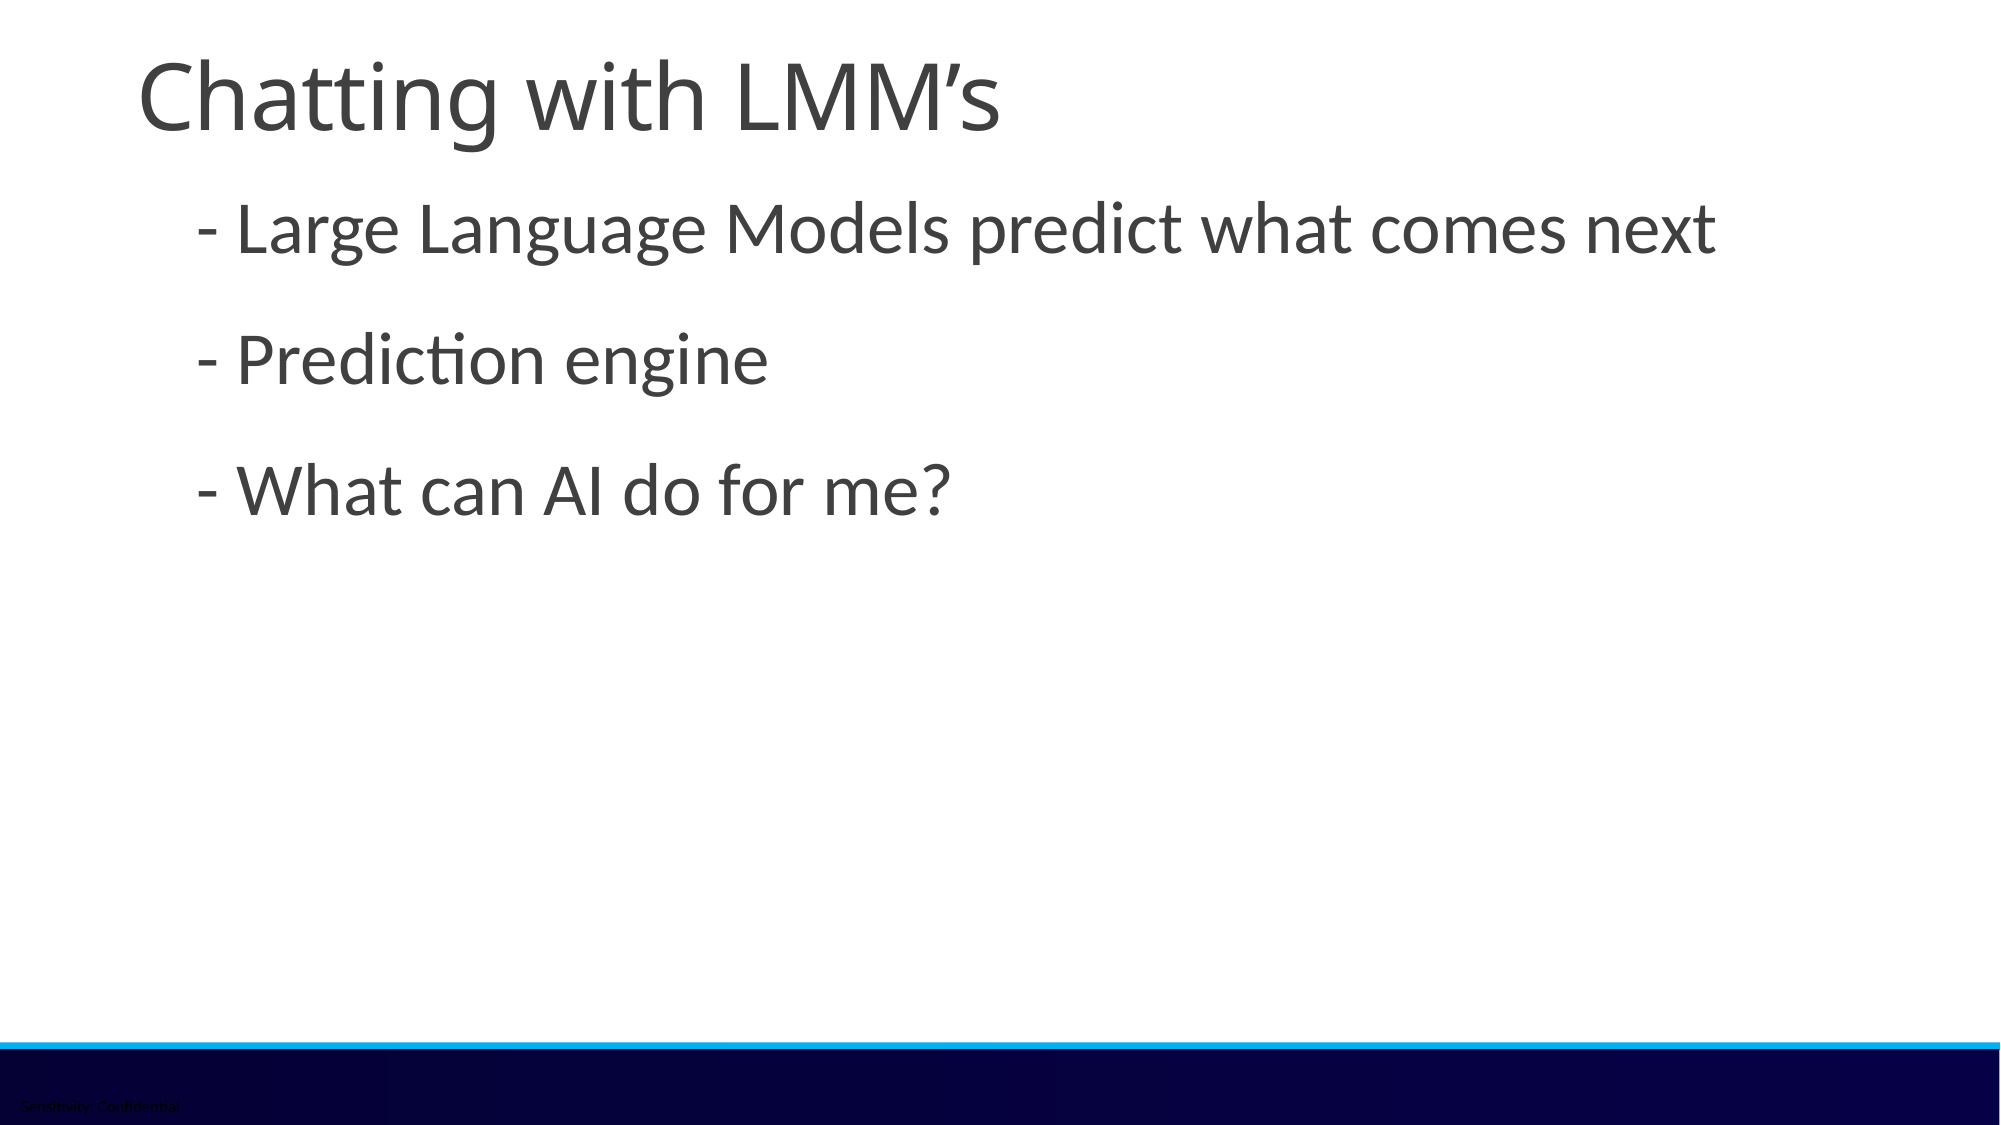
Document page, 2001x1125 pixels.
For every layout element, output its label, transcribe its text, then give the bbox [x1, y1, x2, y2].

title Chatting with LMM’s [121, 47, 1887, 157]
list - Large Language Models predict what comes next - Prediction engine - What can AI do for me? [180, 181, 1830, 969]
